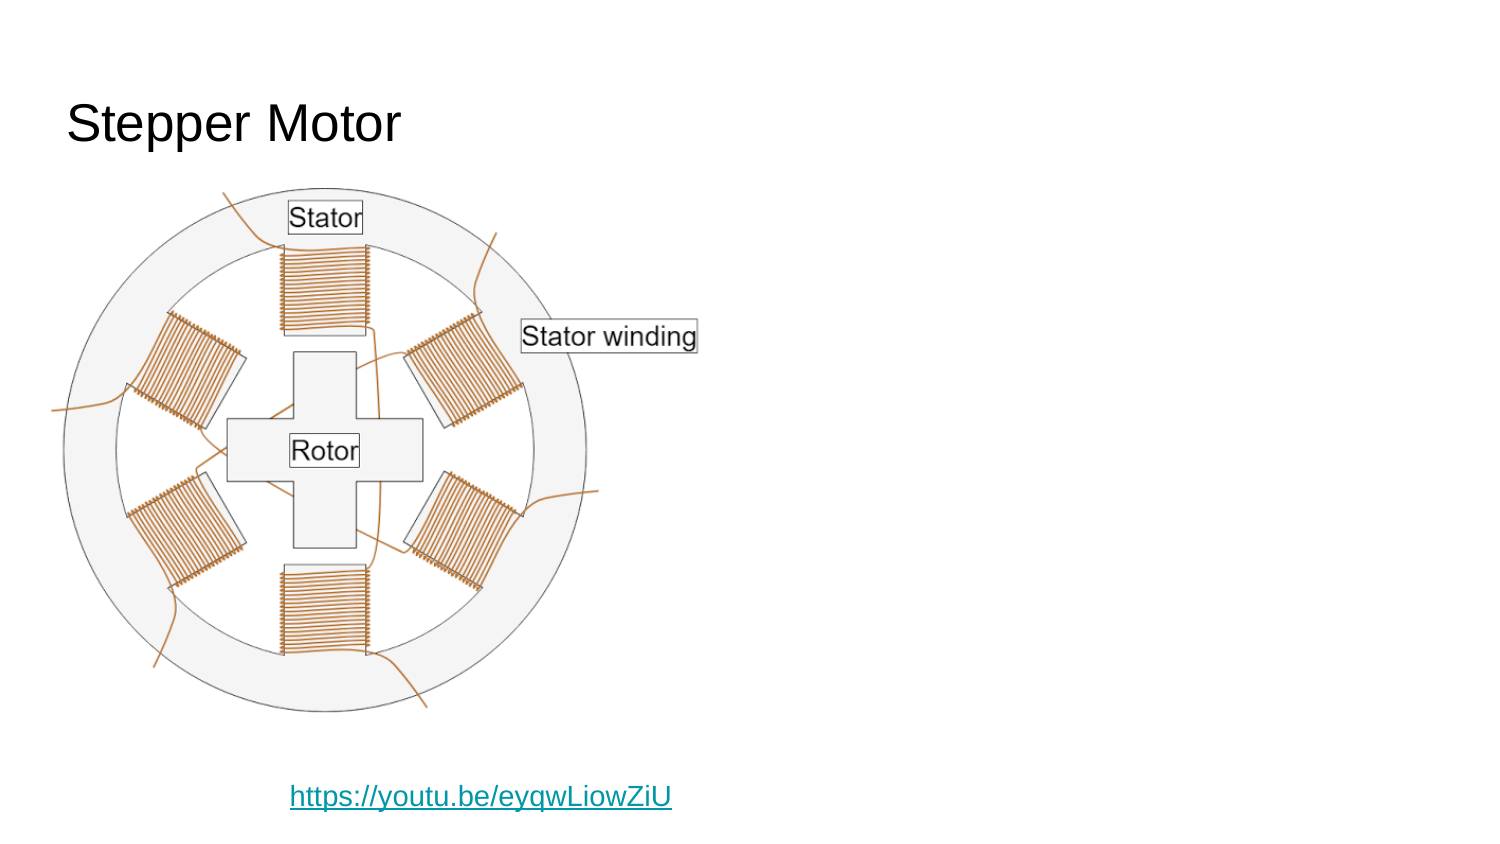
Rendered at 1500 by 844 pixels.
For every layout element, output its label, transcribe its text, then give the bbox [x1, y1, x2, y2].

text_box https://youtu.be/eyqwLiowZiU [274, 762, 706, 828]
picture [50, 188, 706, 713]
title Stepper Motor [51, 72, 1449, 167]
